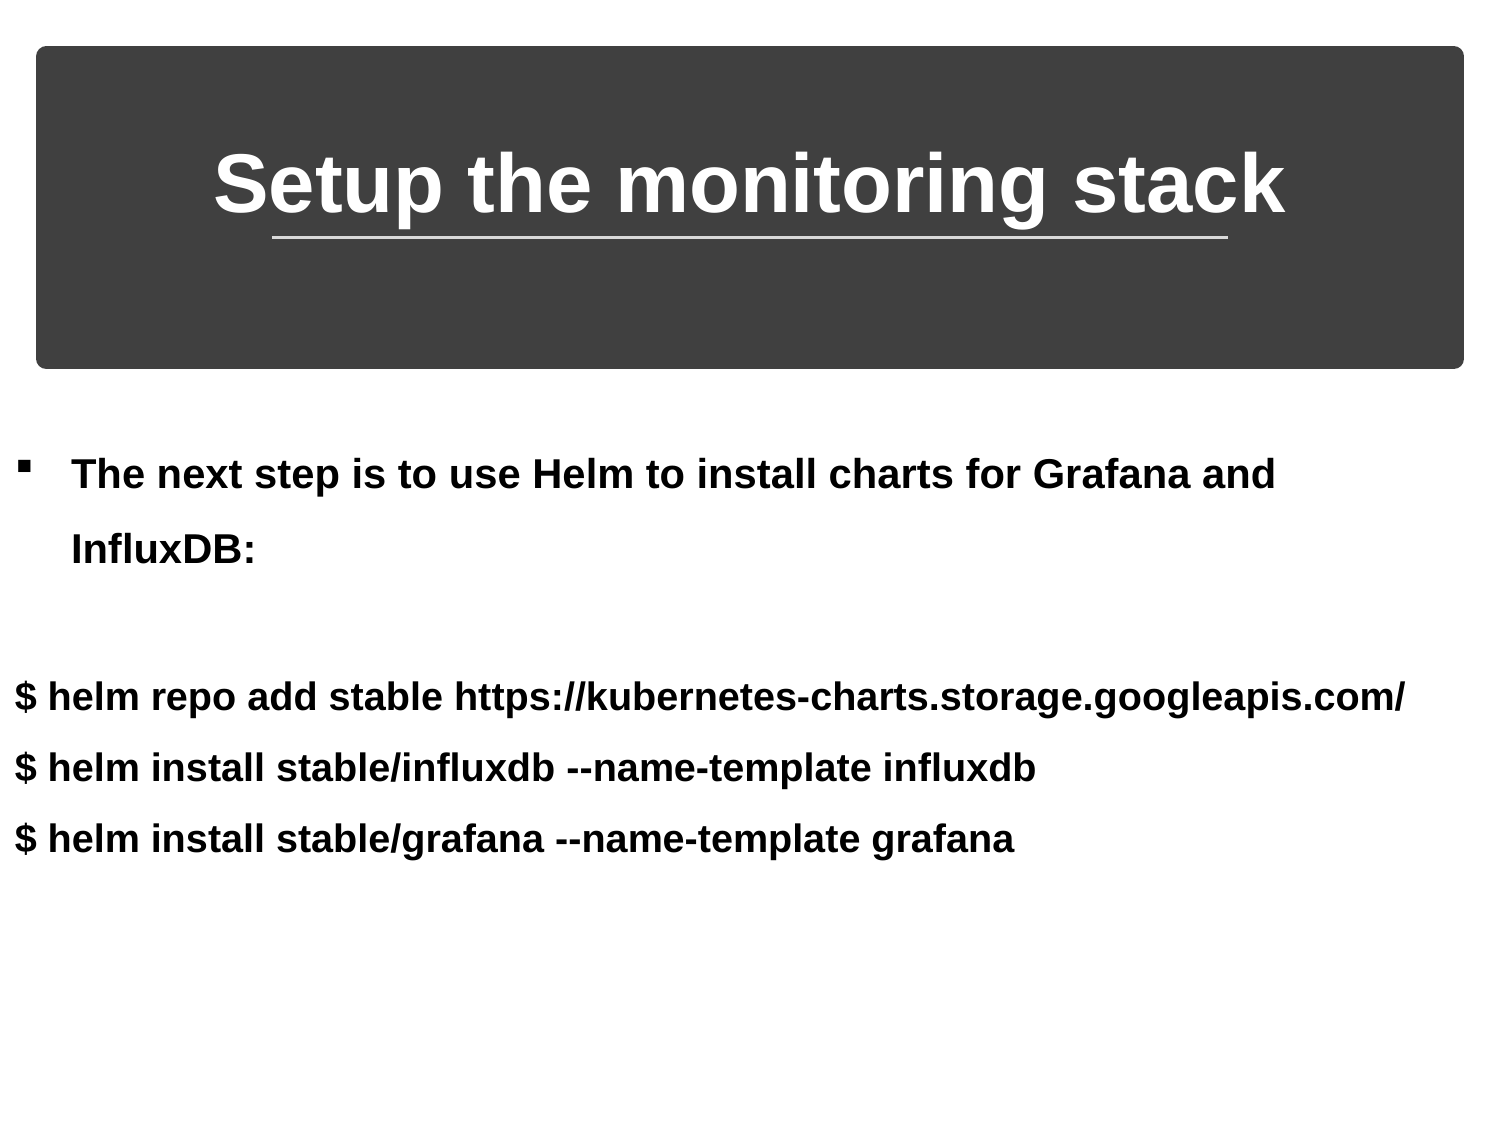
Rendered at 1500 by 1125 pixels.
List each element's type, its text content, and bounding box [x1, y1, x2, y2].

text_box [44, 54, 1456, 361]
text_box The next step is to use Helm to install charts for Grafana and InfluxDB: $ helm repo add stable https://kubernetes-charts.storage.googleapis.com/ $ helm install stable/influxdb --name-template influxdb $ helm install stable/grafana --name-template grafana [0, 414, 1488, 868]
title Setup the monitoring stack [64, 141, 1436, 238]
